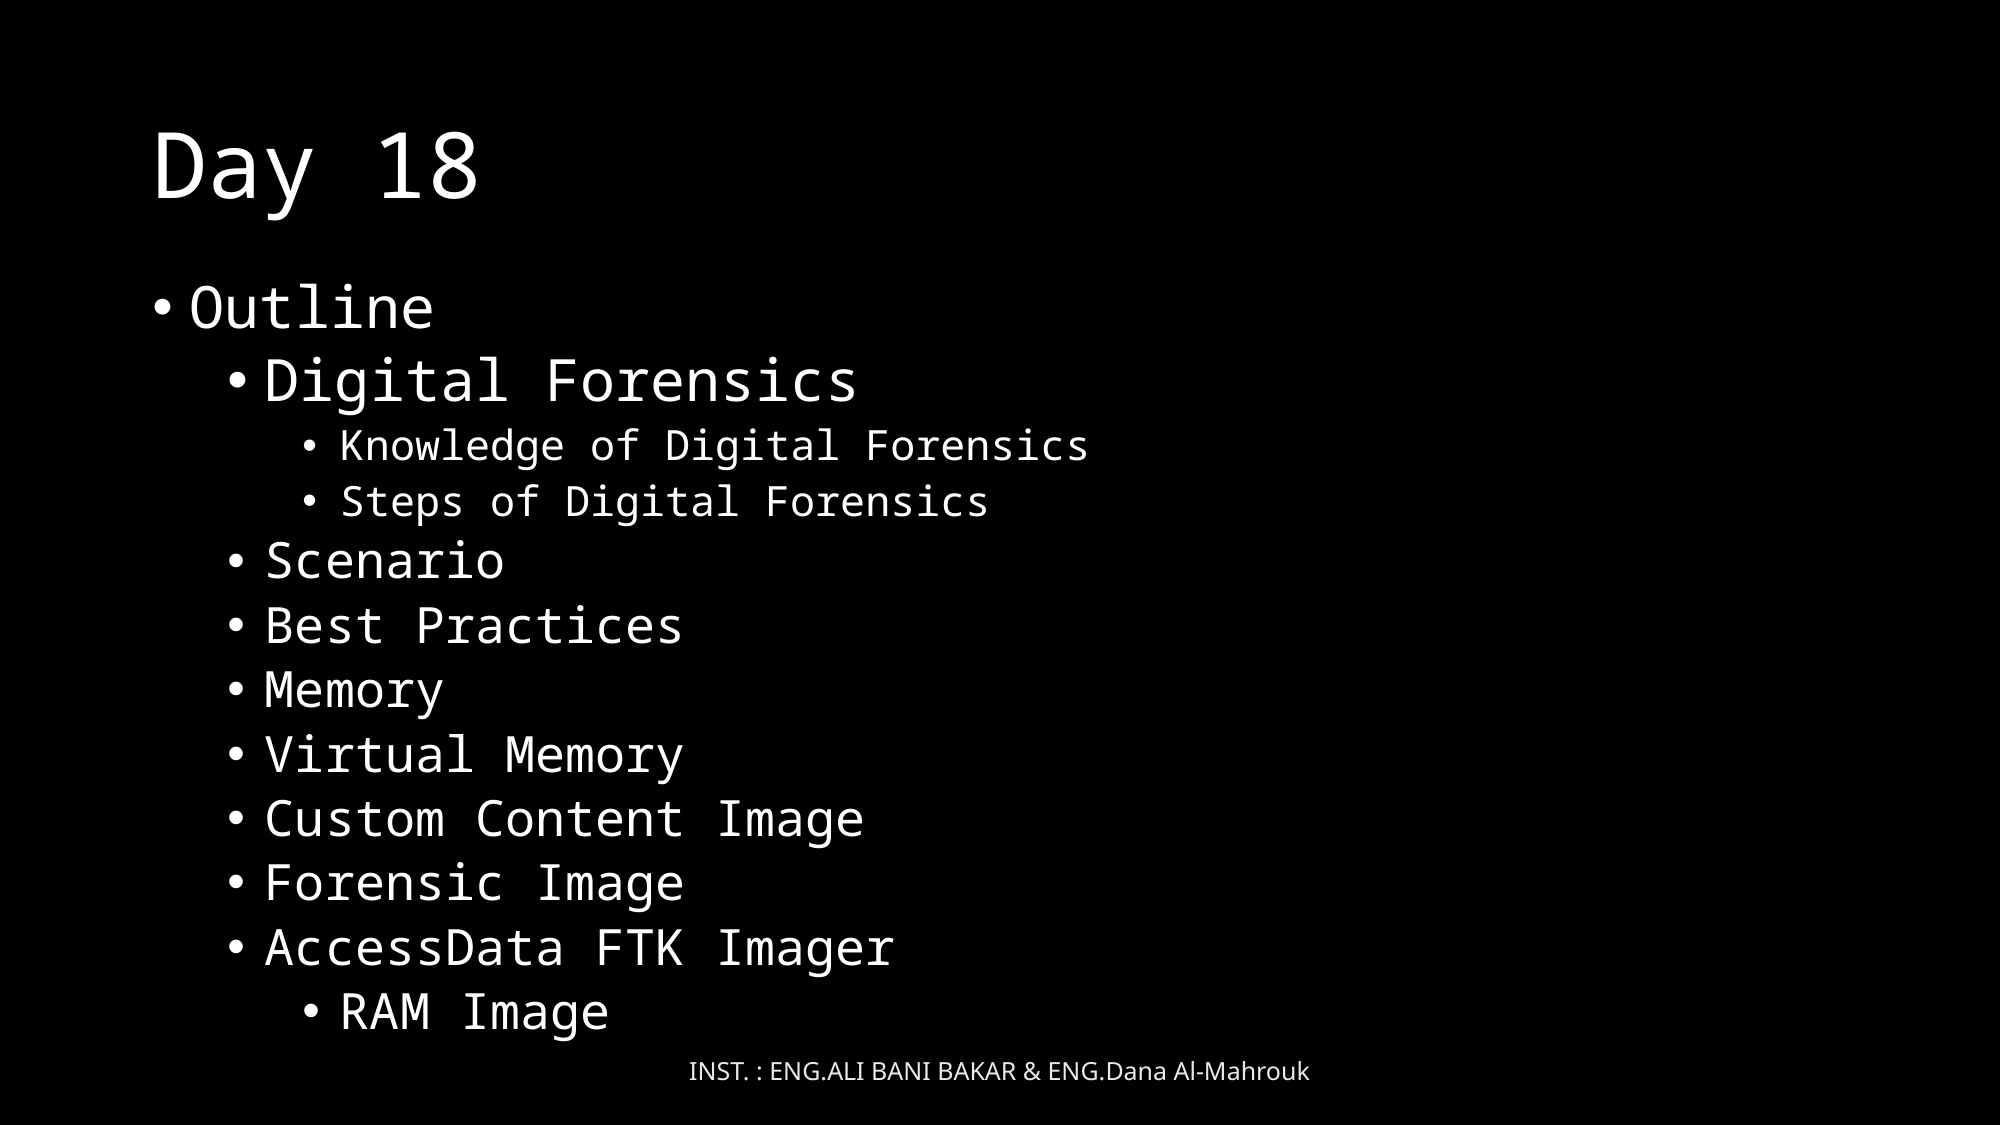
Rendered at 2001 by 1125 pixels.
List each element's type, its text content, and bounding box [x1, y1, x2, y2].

title Day 18 [137, 59, 1863, 270]
footer INST. : ENG.ALI BANI BAKAR & ENG.Dana Al-Mahrouk [662, 1042, 1338, 1103]
list Outline Digital Forensics Knowledge of Digital Forensics Steps of Digital Forensics Scenario Best Practices Memory Virtual Memory Custom Content Image Forensic Image AccessData FTK Imager RAM Image [137, 270, 1863, 1049]
